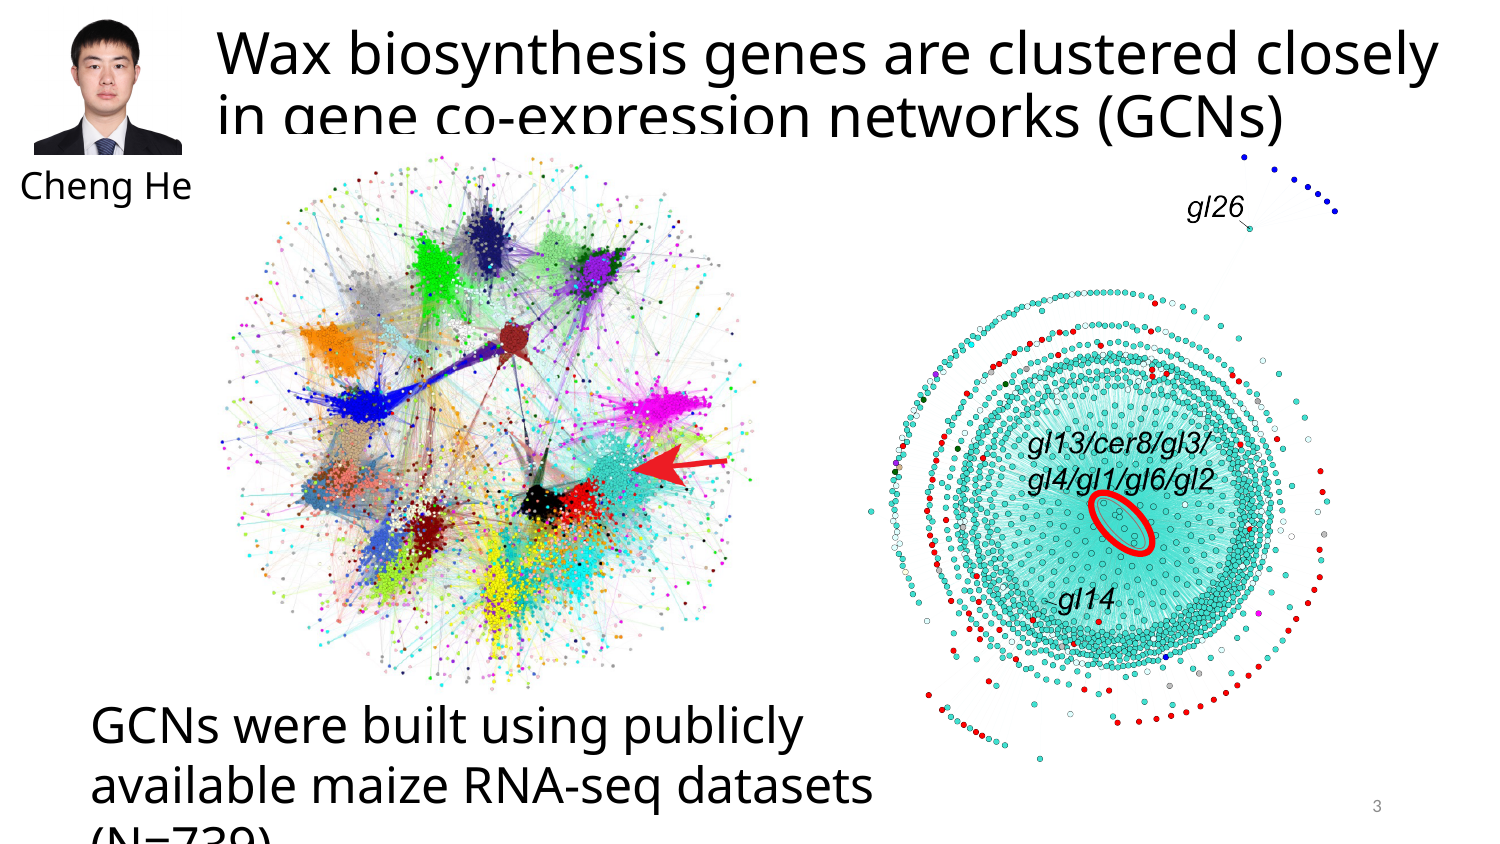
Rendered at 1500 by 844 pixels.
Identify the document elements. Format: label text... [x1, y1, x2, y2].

text_box Cheng He [4, 154, 198, 215]
picture [868, 154, 1338, 762]
text_box GCNs were built using publicly available maize RNA-seq datasets (N=739) [75, 685, 899, 844]
slide_number 3 [1059, 782, 1397, 827]
picture [198, 134, 775, 711]
picture [34, 6, 182, 155]
title Wax biosynthesis genes are clustered closely in gene co-expression networks (GCNs) [201, 19, 1466, 155]
